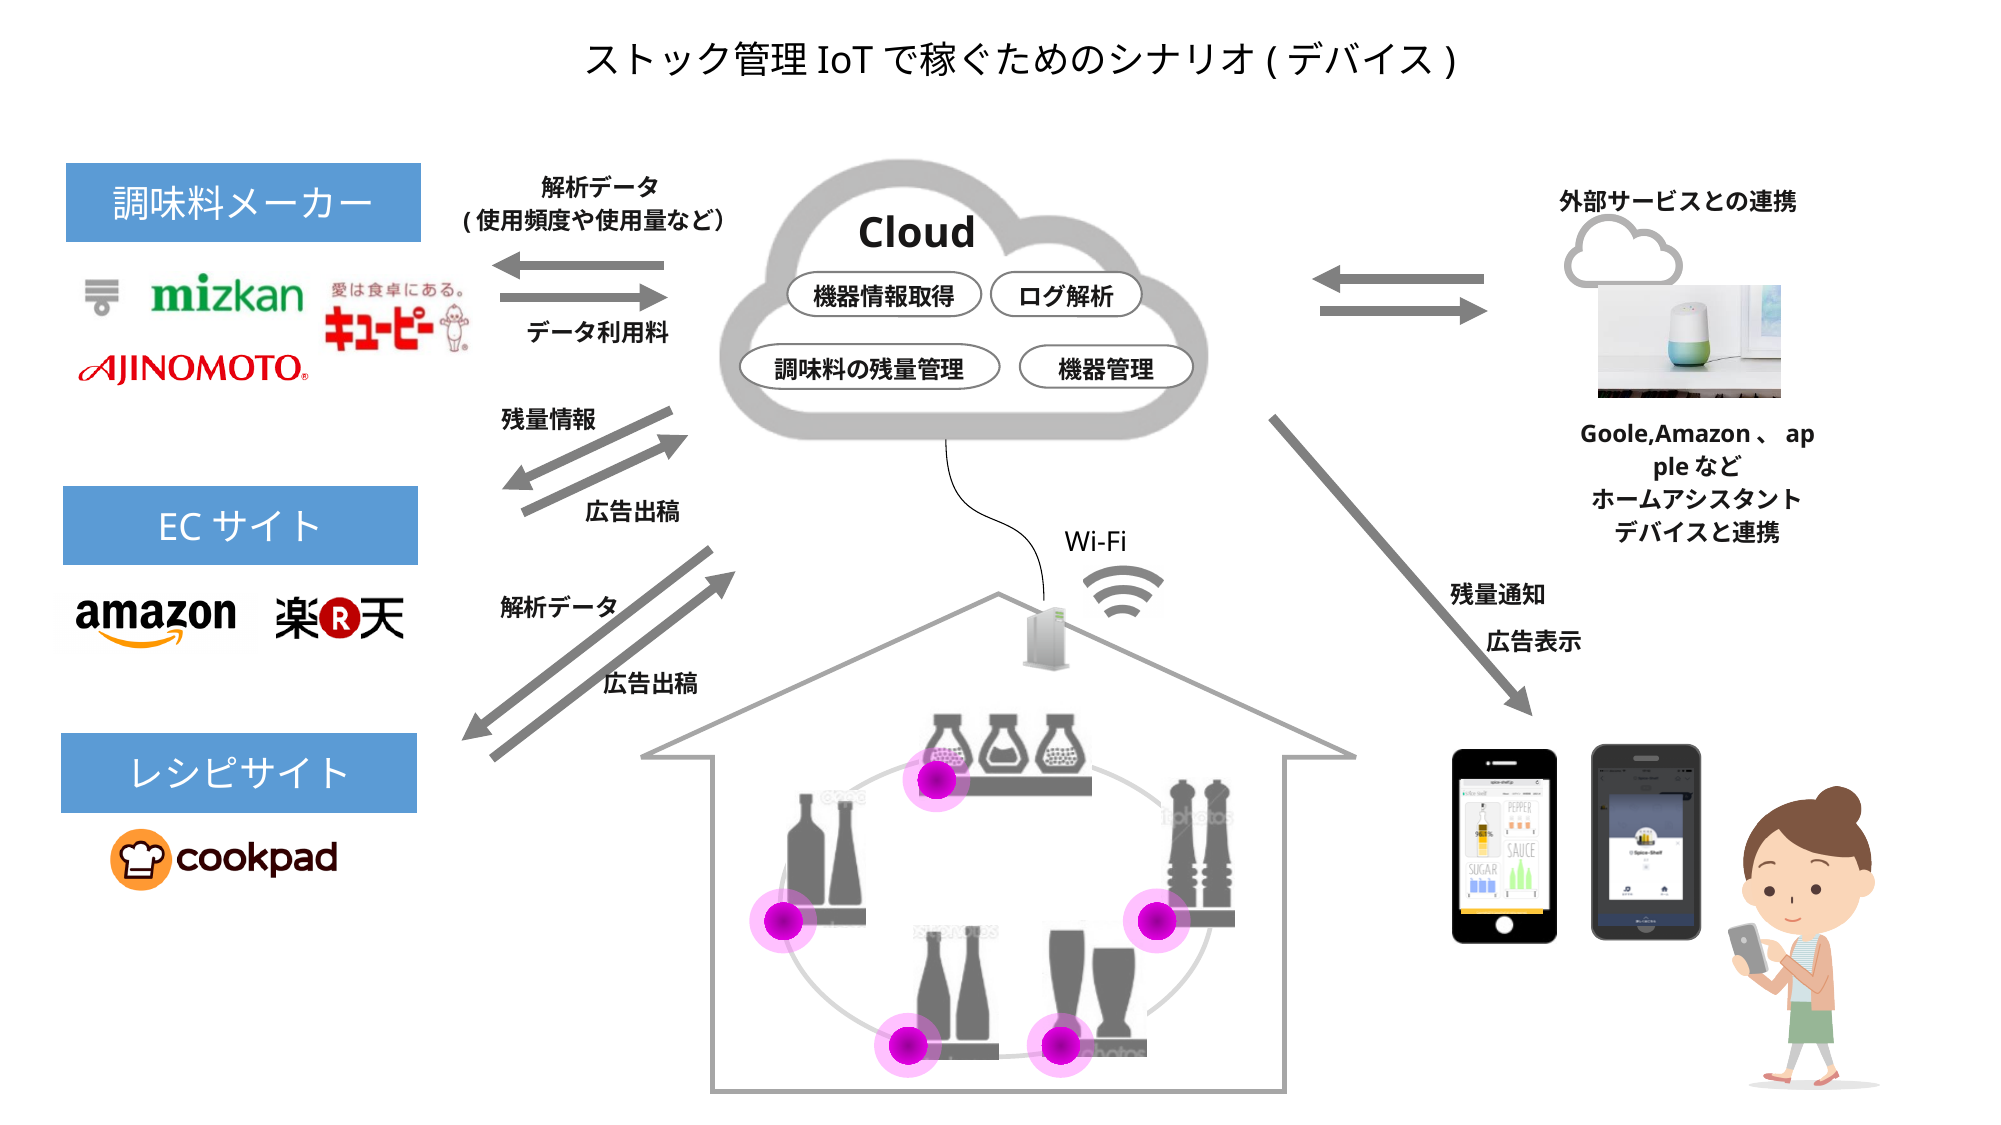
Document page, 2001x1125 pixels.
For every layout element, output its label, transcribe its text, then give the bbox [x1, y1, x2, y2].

text_box 残量情報 [451, 393, 647, 441]
text_box [640, 700, 1357, 1093]
picture [1652, 786, 1956, 1090]
text_box データ利用料 [429, 279, 695, 381]
picture [109, 828, 337, 891]
picture [1009, 551, 1150, 719]
picture [69, 336, 316, 398]
text_box 調味料メーカー [62, 160, 424, 245]
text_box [499, 447, 691, 478]
text_box Goole,Amazon、appleなど ホームアシスタント デバイスと連携 [1545, 410, 1850, 550]
text_box ECサイト [60, 483, 422, 568]
text_box 広告表示 [1533, 615, 1633, 662]
picture [69, 271, 473, 359]
text_box 広告出稿 [535, 485, 732, 532]
text_box Wi-Fi [1076, 516, 1143, 565]
text_box 解析データ (使用頻度や使用量など） [422, 150, 695, 252]
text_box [1587, 740, 1705, 944]
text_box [491, 265, 668, 298]
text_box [1271, 416, 1533, 717]
text_box 外部サービスとの連携 [1526, 173, 1831, 223]
text_box [1128, 651, 1227, 697]
text_box [770, 592, 1015, 697]
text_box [914, 470, 1076, 569]
picture [268, 579, 411, 645]
text_box 残量通知 [1533, 569, 1597, 615]
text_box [749, 697, 1235, 1078]
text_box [438, 639, 759, 673]
picture [695, 117, 1238, 479]
text_box 広告出稿 [552, 673, 749, 704]
text_box レシピサイト [58, 730, 420, 816]
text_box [1452, 749, 1557, 944]
picture [1558, 202, 1781, 398]
text_box 解析データ [461, 581, 658, 629]
picture [53, 593, 258, 655]
text_box ストック管理IoTで稼ぐためのシナリオ(デバイス) [568, 28, 1471, 89]
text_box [1311, 278, 1488, 311]
